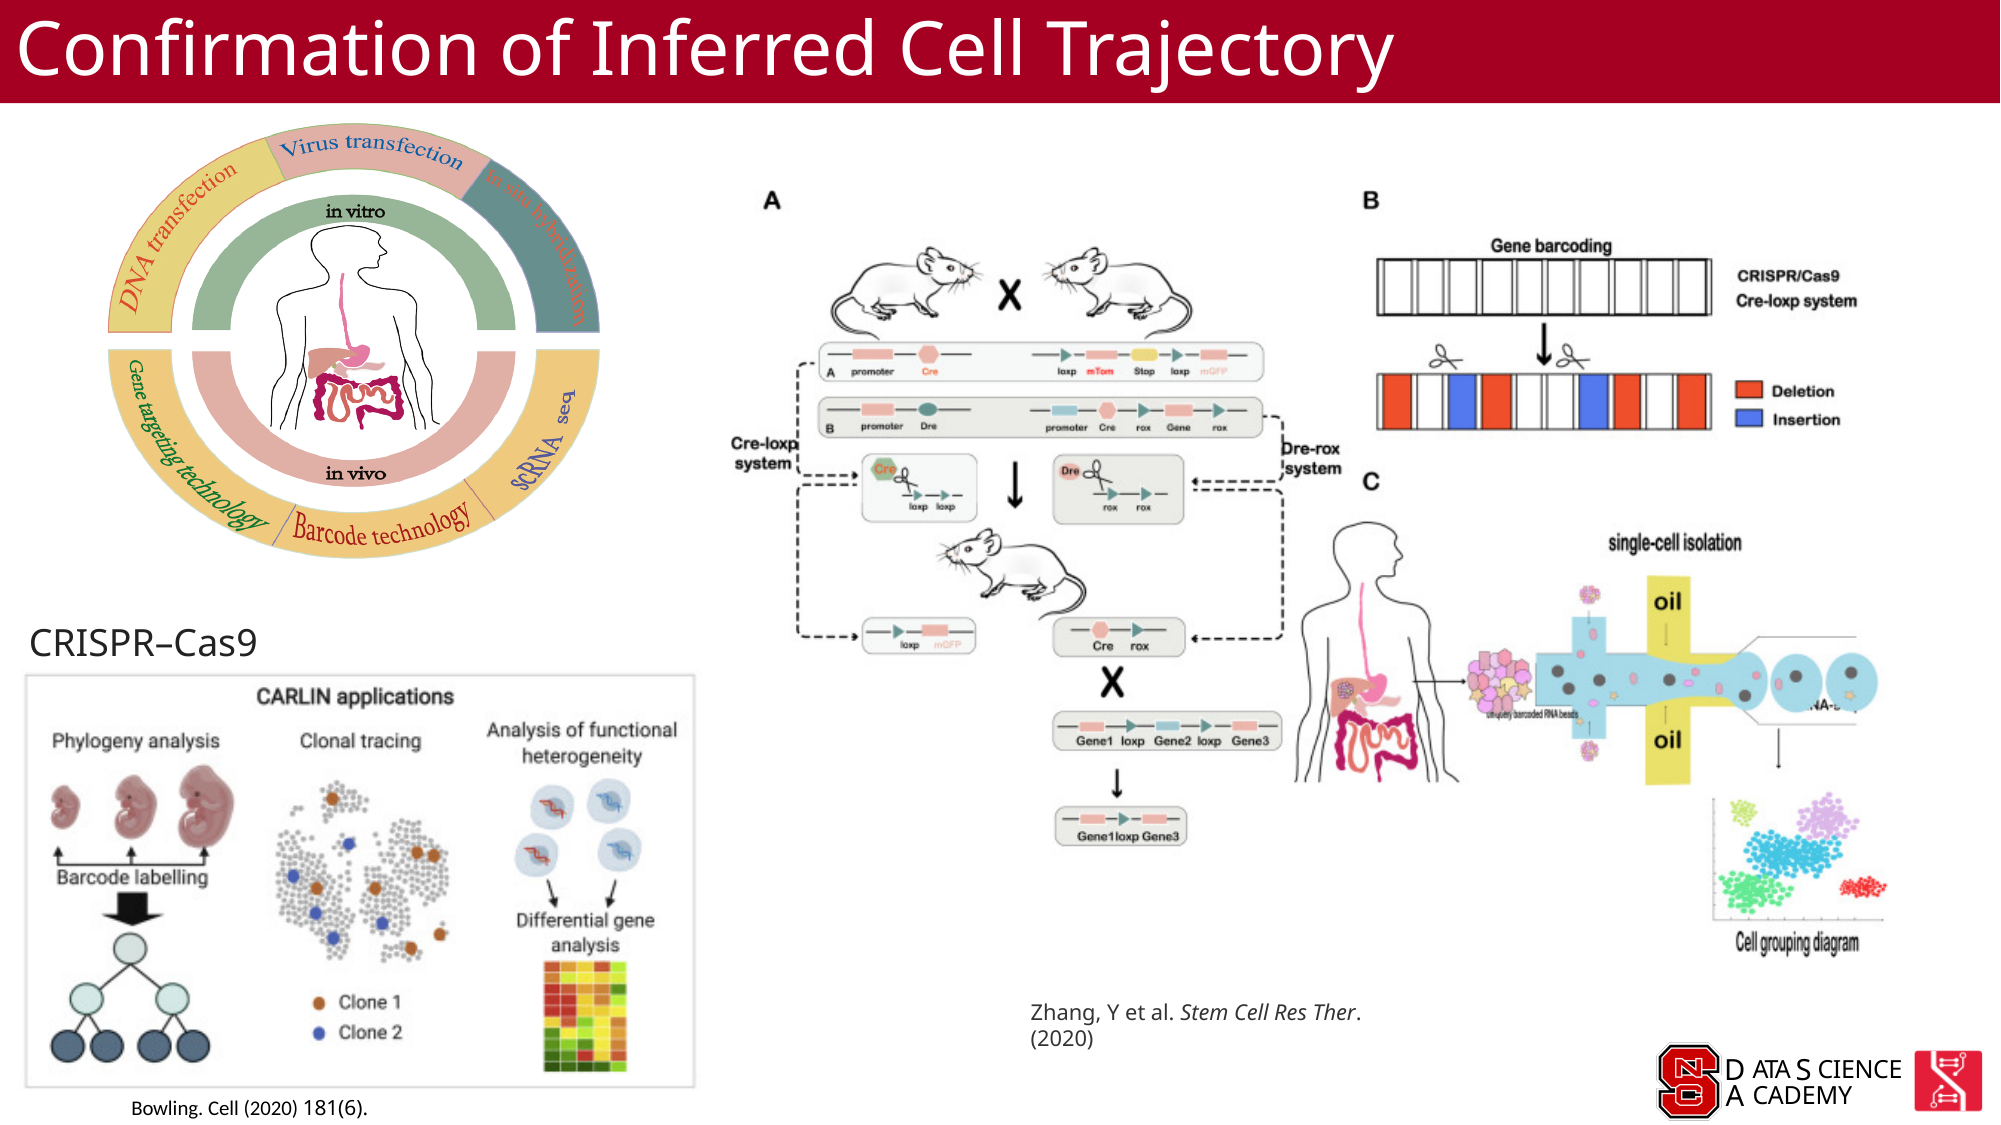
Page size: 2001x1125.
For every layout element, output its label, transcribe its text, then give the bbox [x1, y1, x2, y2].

text_box Bowling. Cell (2020) 181(6). [116, 1103, 494, 1125]
picture [1656, 1042, 1722, 1121]
picture [100, 122, 622, 563]
text_box Zhang, Y et al. Stem Cell Res Ther. (2020) [1015, 991, 1425, 1059]
picture [19, 669, 702, 1103]
title Confirmation of Inferred Cell Trajectory [0, 0, 2000, 104]
text_box CRISPR–Cas9 [4, 611, 273, 672]
picture [731, 190, 1888, 958]
picture [1912, 1050, 1985, 1112]
